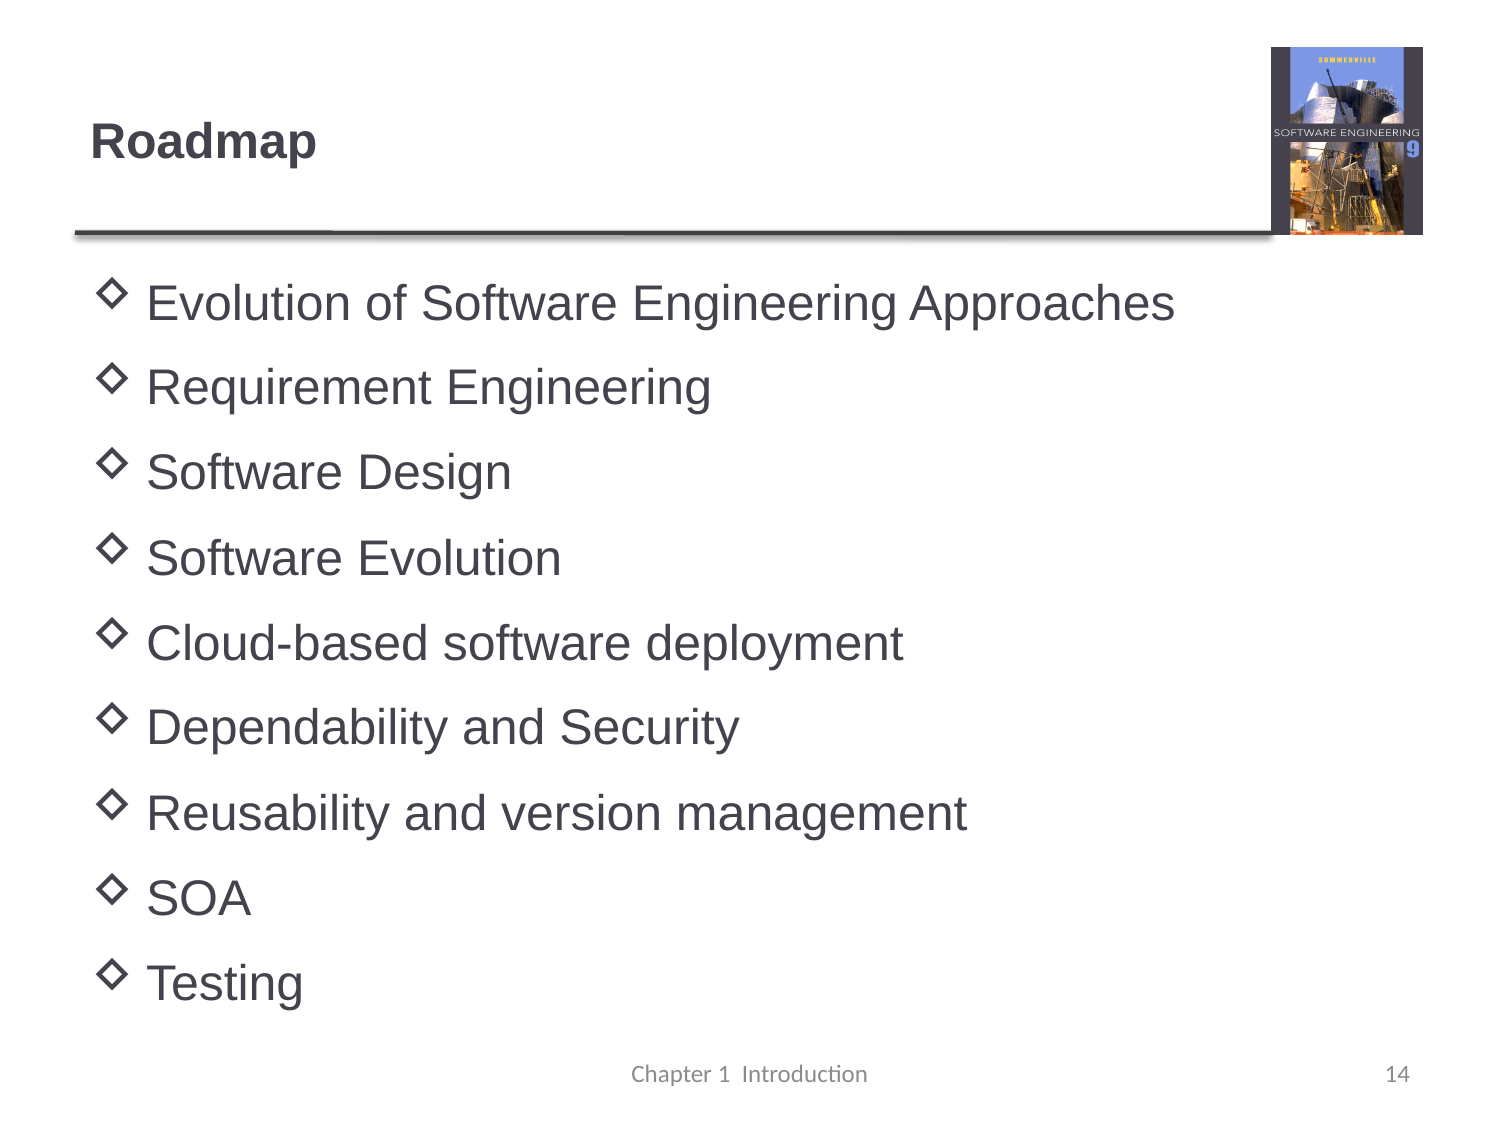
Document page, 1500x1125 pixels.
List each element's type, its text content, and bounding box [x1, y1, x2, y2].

picture [1272, 47, 1423, 235]
slide_number 14 [1074, 1042, 1425, 1103]
footer Chapter 1 Introduction [512, 1042, 988, 1103]
list Evolution of Software Engineering Approaches Requirement Engineering Software Design Software Evolution Cloud-based software deployment Dependability and Security Reusability and version management SOA Testing [75, 262, 1425, 1005]
title Roadmap [74, 44, 1272, 233]
